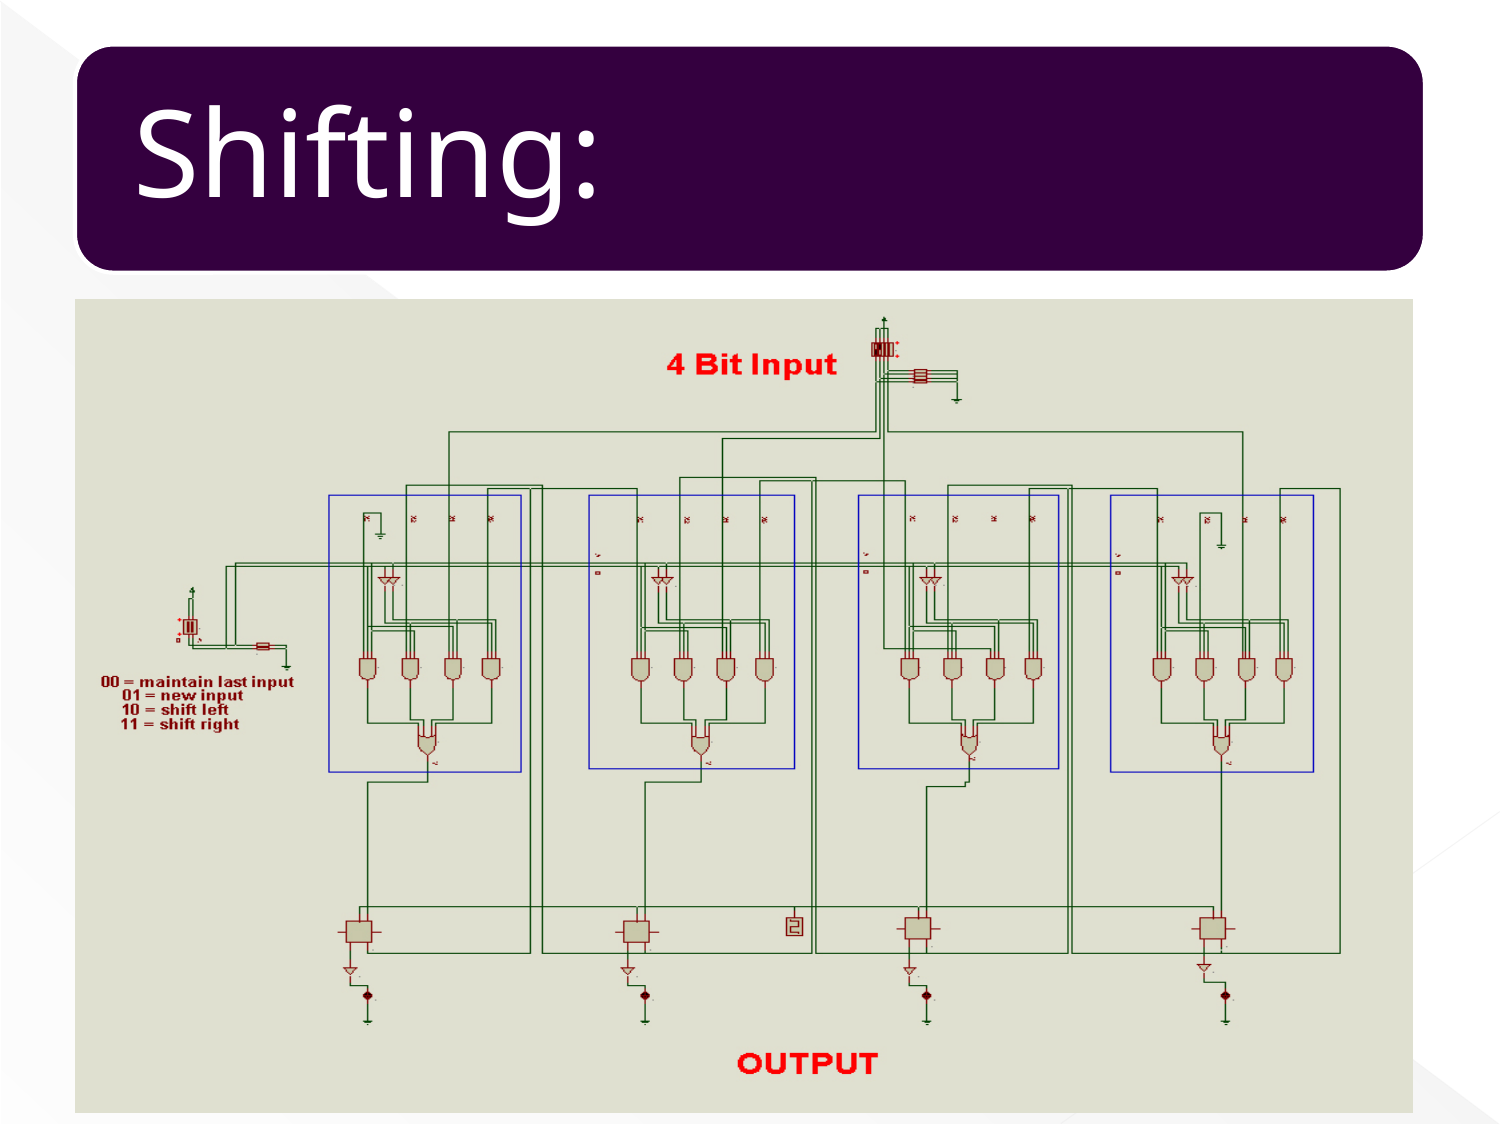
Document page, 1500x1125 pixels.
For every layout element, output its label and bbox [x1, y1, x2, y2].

text_box [74, 43, 1426, 274]
list [74, 299, 1413, 1113]
